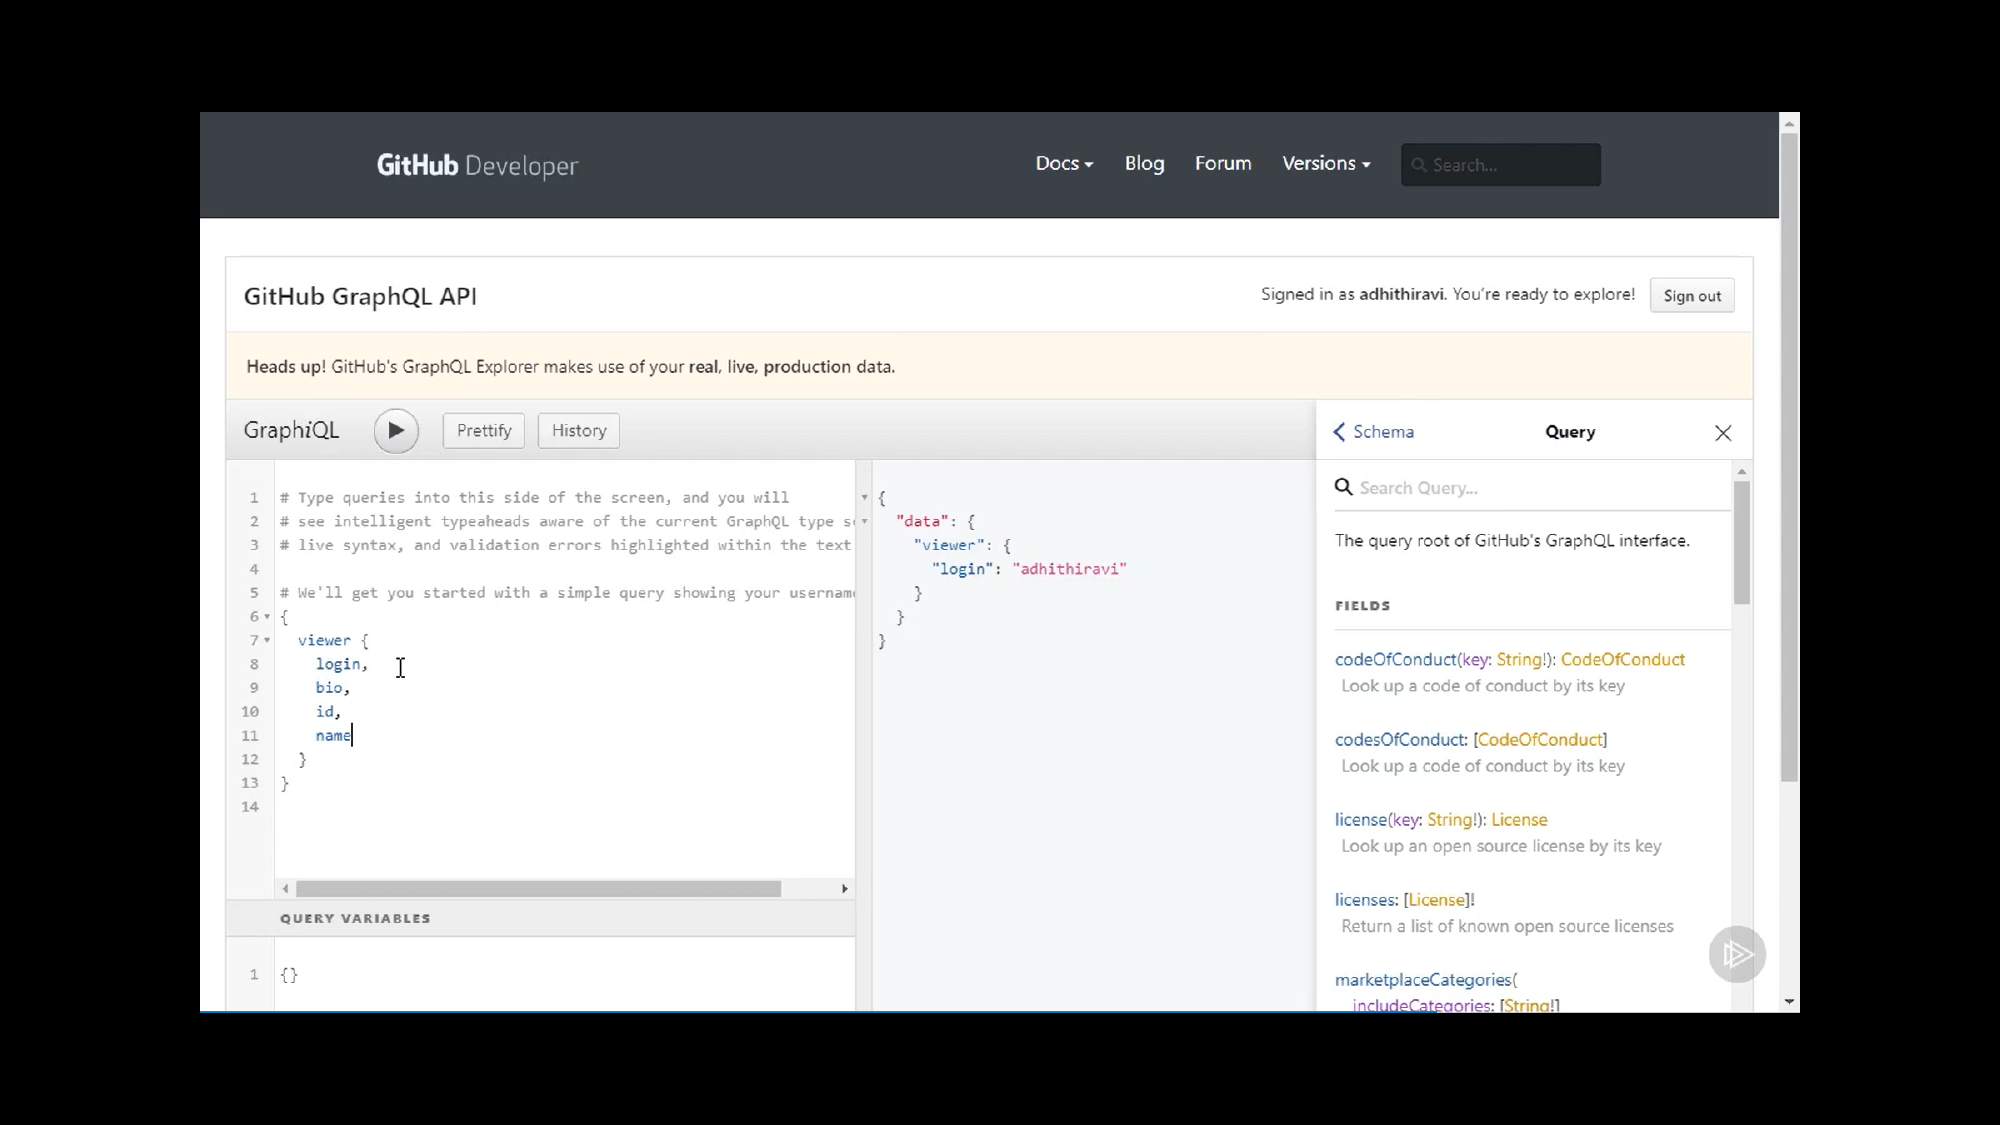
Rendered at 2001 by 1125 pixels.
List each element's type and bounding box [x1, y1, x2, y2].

picture [199, 112, 1800, 1013]
